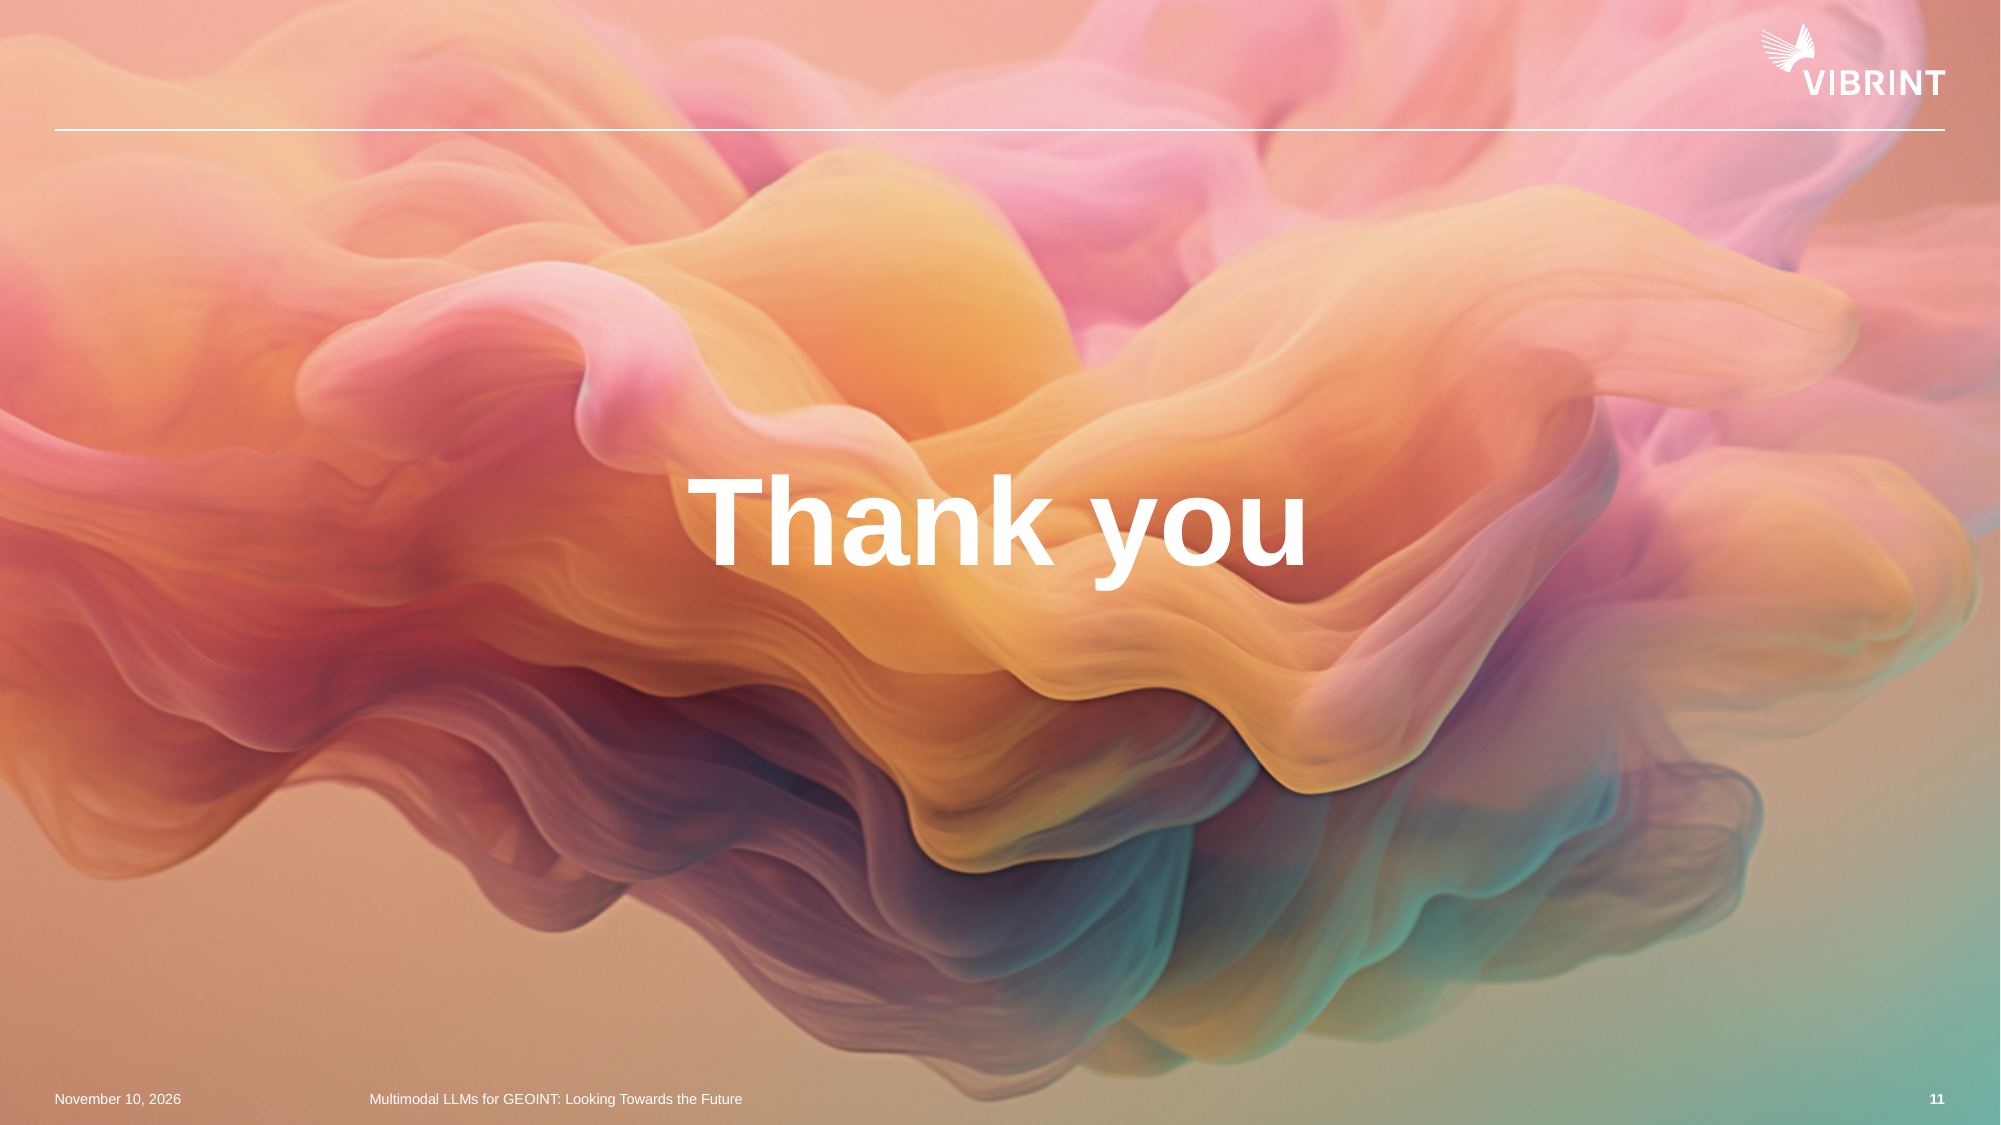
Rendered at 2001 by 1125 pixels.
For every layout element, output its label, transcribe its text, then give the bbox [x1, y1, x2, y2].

slide_number 11 [1750, 1089, 1946, 1120]
picture [0, 0, 2001, 1125]
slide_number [54, 1089, 289, 1120]
title Thank you [54, 318, 1945, 732]
footer Multimodal LLMs for GEOINT: Looking Towards the Future [369, 1089, 1177, 1120]
